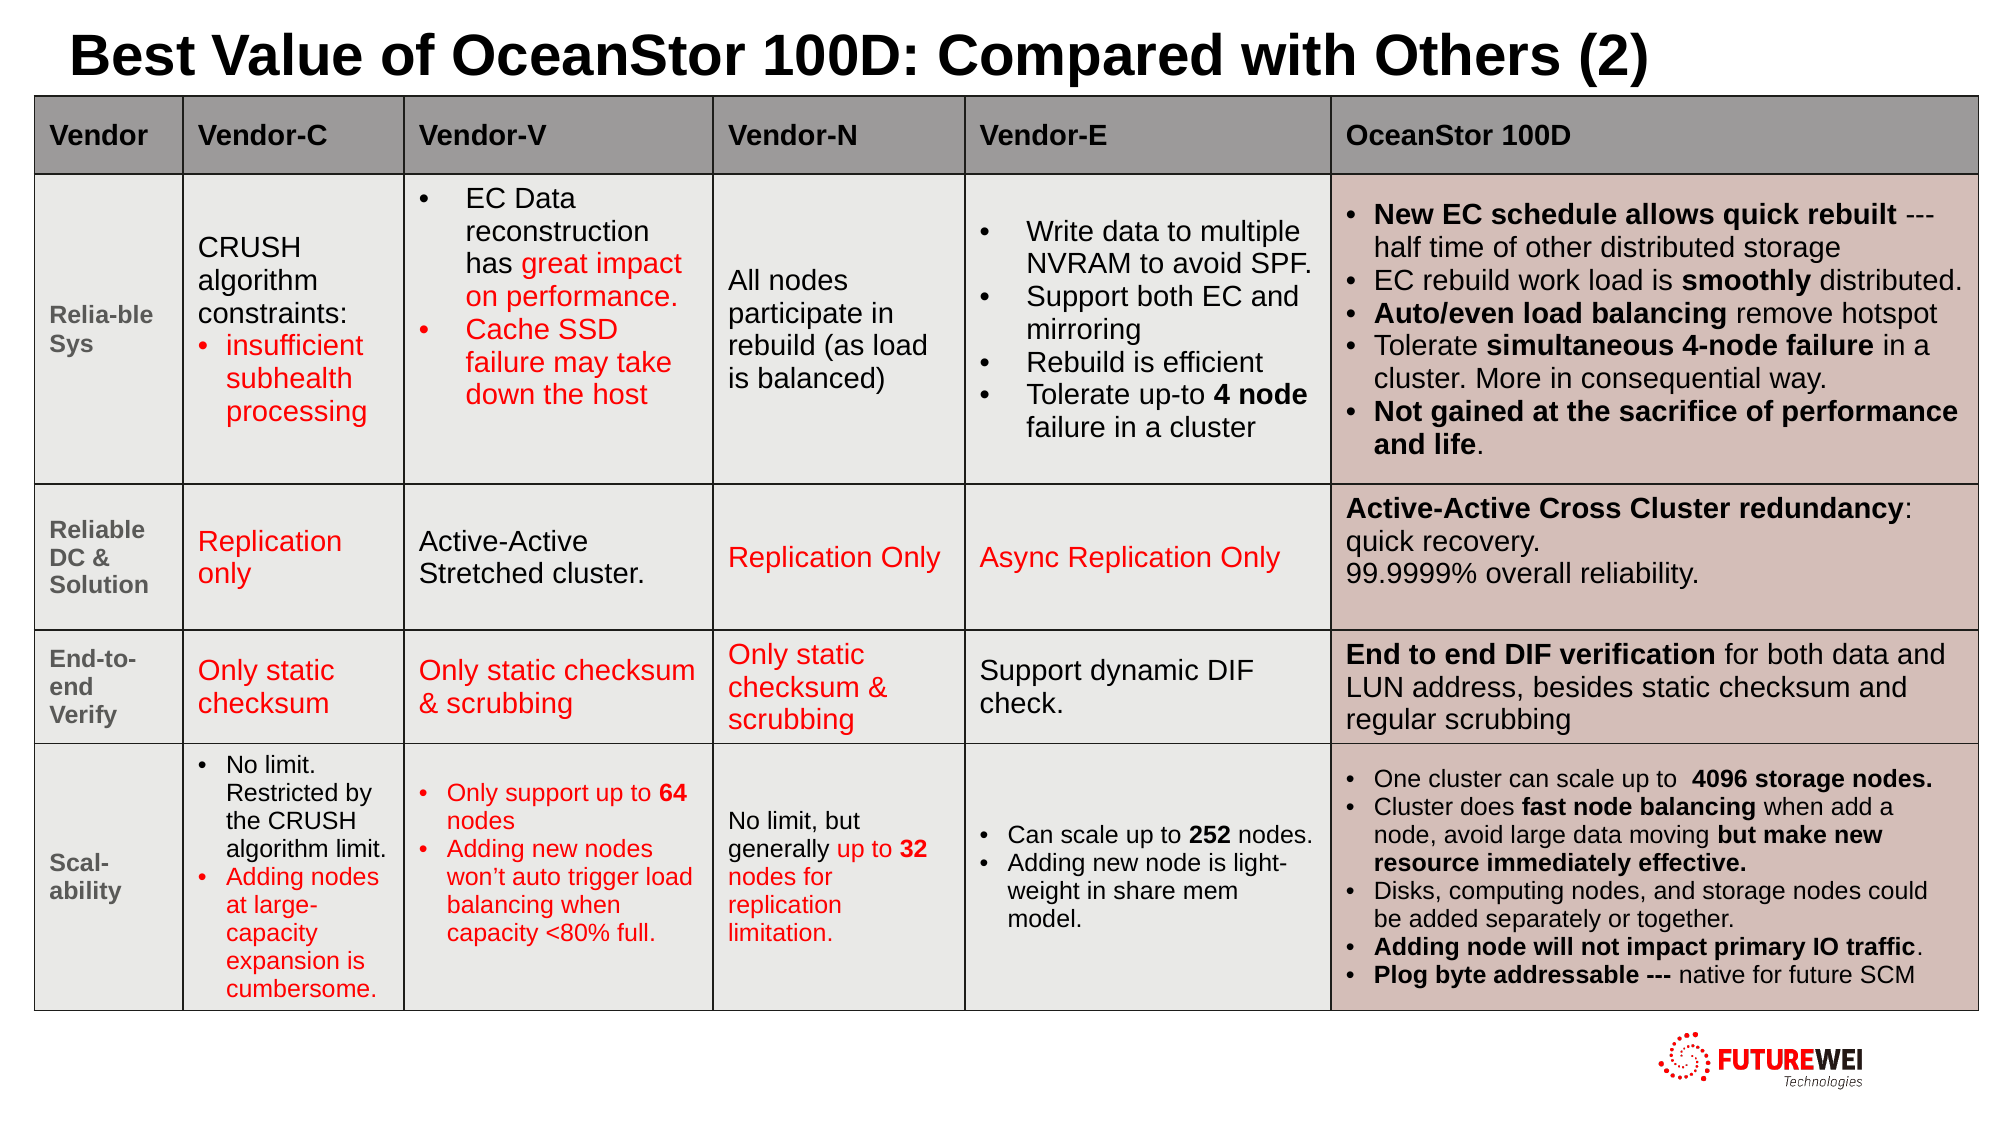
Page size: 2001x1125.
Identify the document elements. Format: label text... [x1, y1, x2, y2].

table_header Vendor-E [966, 97, 1330, 173]
text_box Best Value of OceanStor 100D: Compared with Others (2) [69, 17, 1912, 97]
table_cell Replication Only [714, 485, 964, 629]
table_cell Replication only [184, 485, 403, 629]
table_cell Support dynamic DIF check. [966, 631, 1330, 743]
table_cell One cluster can scale up to 4096 storage nodes. Cluster does fast node balancing when add a node, avoid large data moving but make new resource immediately effective. Disks, computing nodes, and storage nodes could be added separately or together. Adding node will not impact primary IO traffic. Plog byte addressable --- native for future SCM [1332, 744, 1978, 1010]
table_cell End-to-end Verify [35, 631, 182, 743]
table_cell Reliable DC & Solution [35, 485, 182, 629]
table_cell Only static checksum & scrubbing [714, 631, 964, 743]
picture [1638, 1011, 1882, 1102]
table_cell Only static checksum & scrubbing [405, 631, 712, 743]
table_cell Can scale up to 252 nodes. Adding new node is light-weight in share mem model. [966, 744, 1330, 1010]
table_cell Scal-ability [35, 744, 182, 1010]
table_header Vendor-C [184, 97, 403, 173]
table_header Vendor-N [714, 97, 964, 173]
table_cell New EC schedule allows quick rebuilt --- half time of other distributed storage EC rebuild work load is smoothly distributed. Auto/even load balancing remove hotspot Tolerate simultaneous 4-node failure in a cluster. More in consequential way. Not gained at the sacrifice of performance and life. [1332, 175, 1978, 483]
table_cell Relia-ble Sys [35, 175, 182, 483]
table_cell Active-Active Cross Cluster redundancy: quick recovery. 99.9999% overall reliability. [1332, 485, 1978, 629]
table_cell Only static checksum [184, 631, 403, 743]
table_cell Async Replication Only [966, 485, 1330, 629]
table_cell EC Data reconstruction has great impact on performance. Cache SSD failure may take down the host [405, 175, 712, 483]
table_cell CRUSH algorithm constraints: insufficient subhealth processing [184, 175, 403, 483]
table_cell End to end DIF verification for both data and LUN address, besides static checksum and regular scrubbing [1332, 631, 1978, 743]
table_cell Write data to multiple NVRAM to avoid SPF. Support both EC and mirroring Rebuild is efficient Tolerate up-to 4 node failure in a cluster [966, 175, 1330, 483]
table_cell Active-Active Stretched cluster. [405, 485, 712, 629]
table_header Vendor-V [405, 97, 712, 173]
table_cell All nodes participate in rebuild (as load is balanced) [714, 175, 964, 483]
table_header OceanStor 100D [1332, 97, 1978, 173]
table_cell No limit, but generally up to 32 nodes for replication limitation. [714, 744, 964, 1010]
table_cell Only support up to 64 nodes Adding new nodes won’t auto trigger load balancing when capacity <80% full. [405, 744, 712, 1010]
table_cell No limit. Restricted by the CRUSH algorithm limit. Adding nodes at large-capacity expansion is cumbersome. [184, 744, 403, 1010]
table_header Vendor [35, 97, 182, 173]
